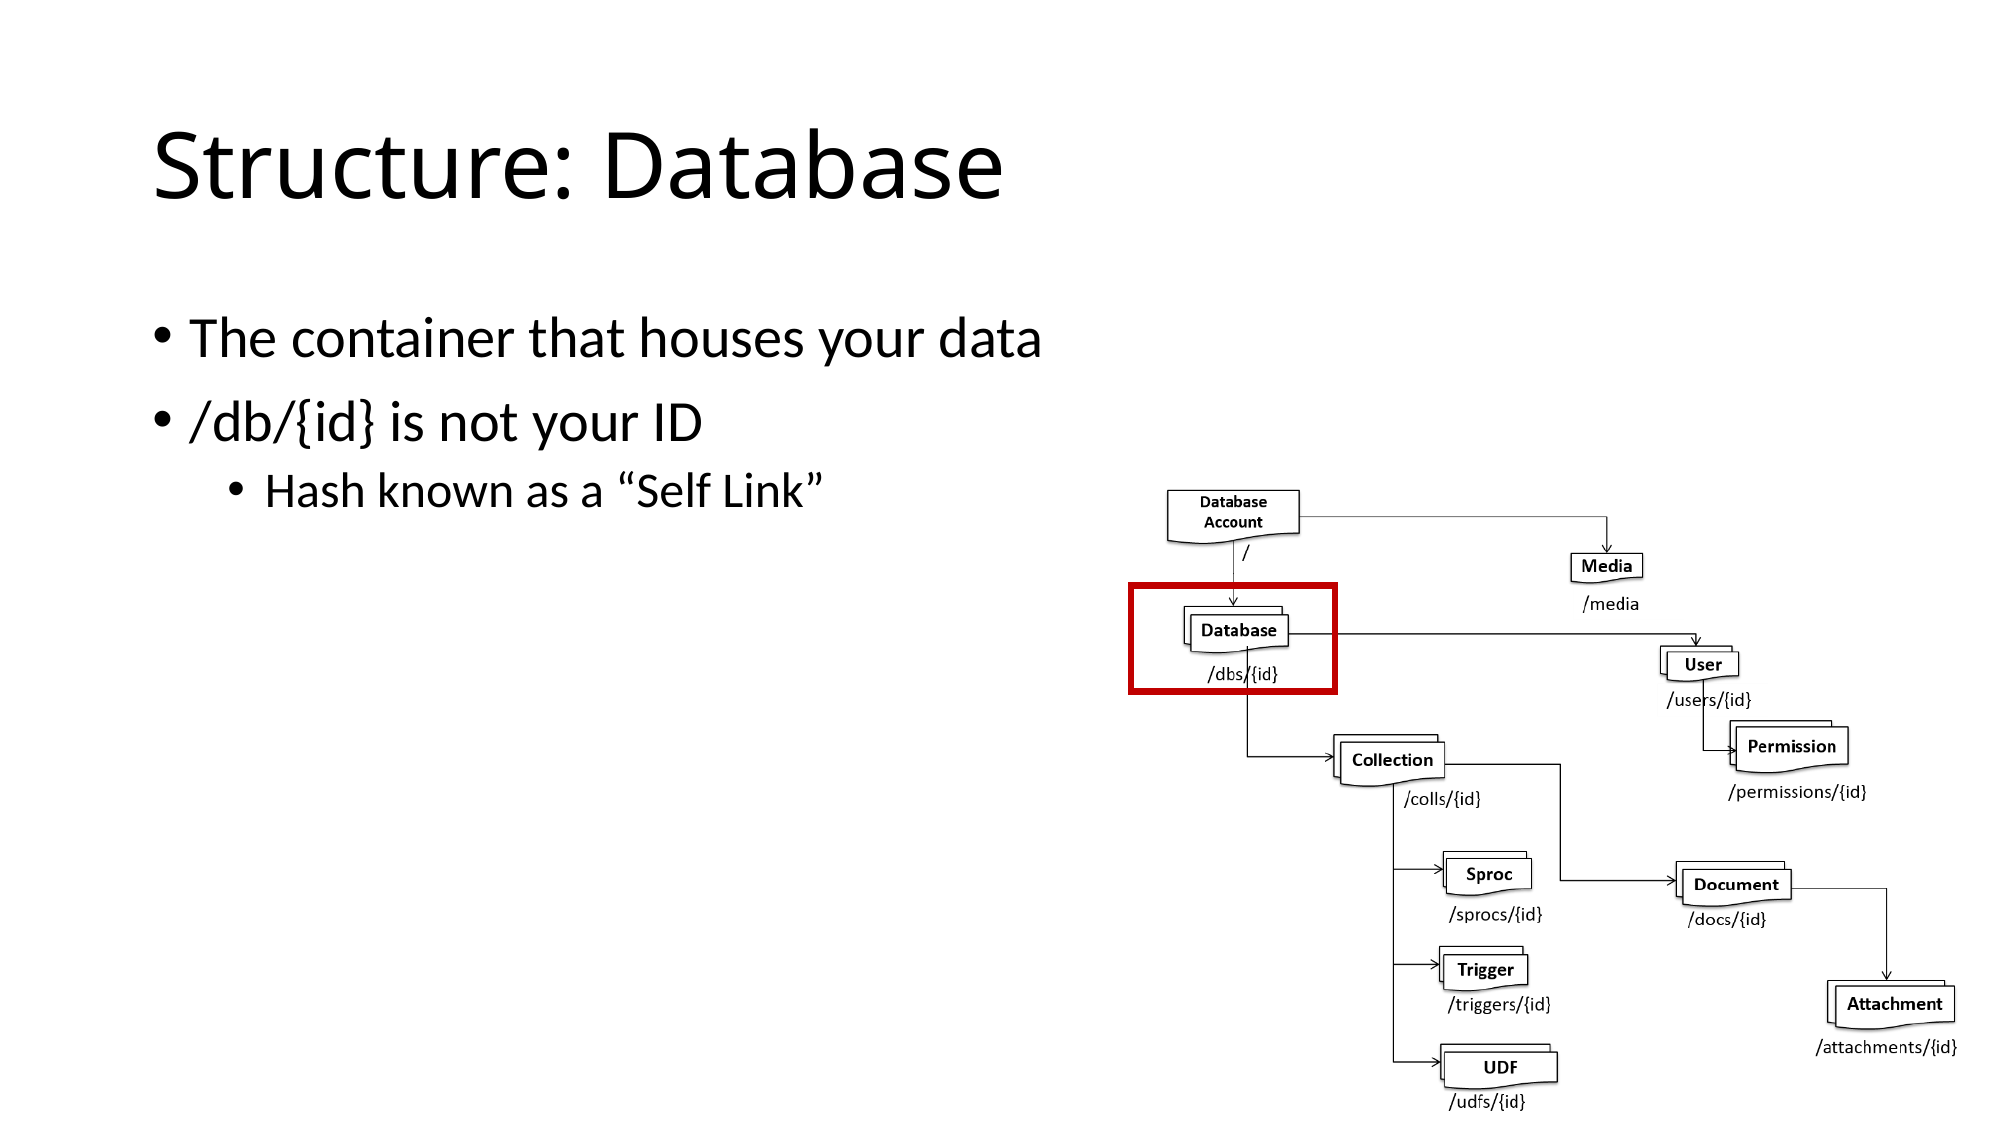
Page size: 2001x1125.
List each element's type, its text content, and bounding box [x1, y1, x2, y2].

text_box [1130, 584, 1163, 693]
title Structure: Database [137, 59, 1863, 278]
list The container that houses your data /db/{id} is not your ID Hash known as a “Self Link” [137, 299, 1863, 1014]
picture [1163, 483, 1971, 1125]
